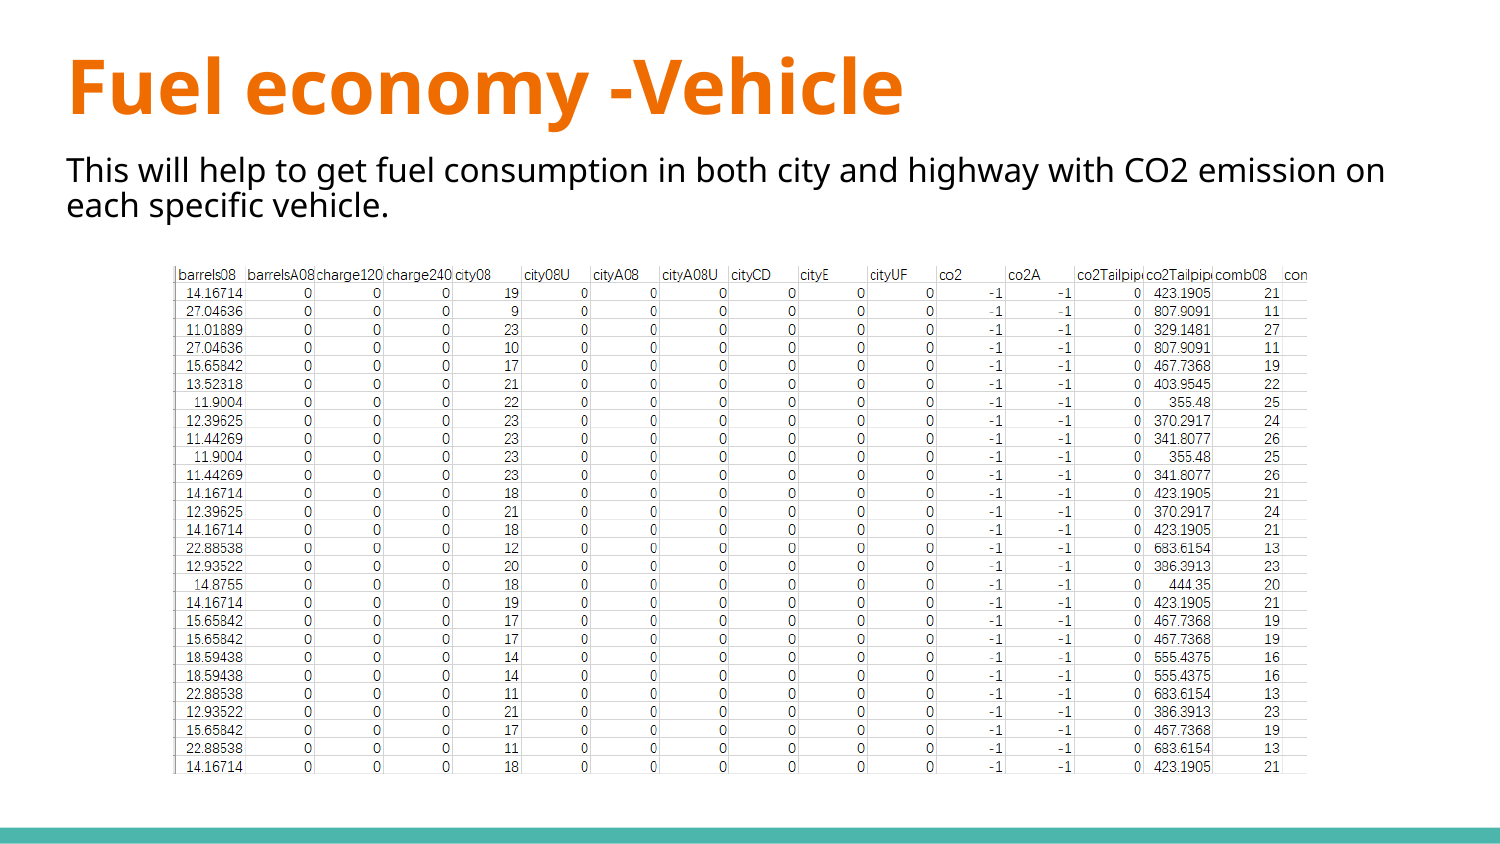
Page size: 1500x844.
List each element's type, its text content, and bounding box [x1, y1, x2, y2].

title Fuel economy -Vehicle [51, 23, 1449, 139]
picture [173, 265, 1307, 774]
list This will help to get fuel consumption in both city and highway with CO2 emission on each specific vehicle. [51, 139, 1449, 303]
